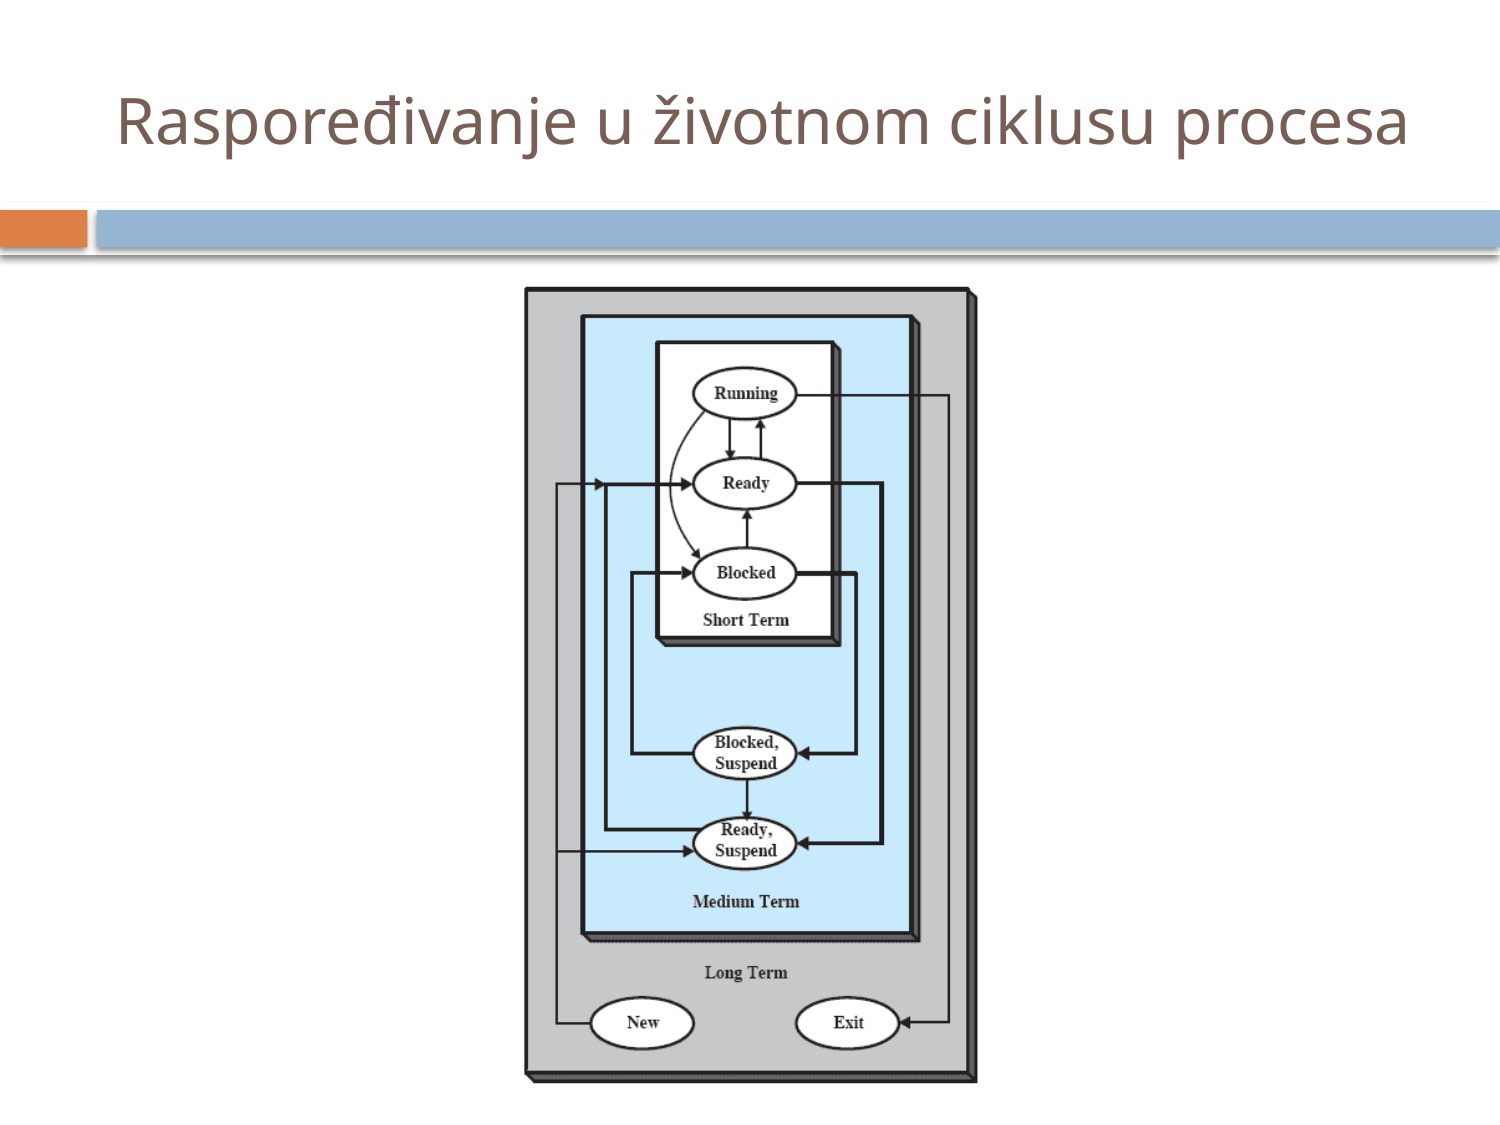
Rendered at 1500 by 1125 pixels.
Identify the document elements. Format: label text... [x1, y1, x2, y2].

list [512, 272, 1001, 1097]
title Raspoređivanje u životnom ciklusu procesa [100, 37, 1438, 200]
